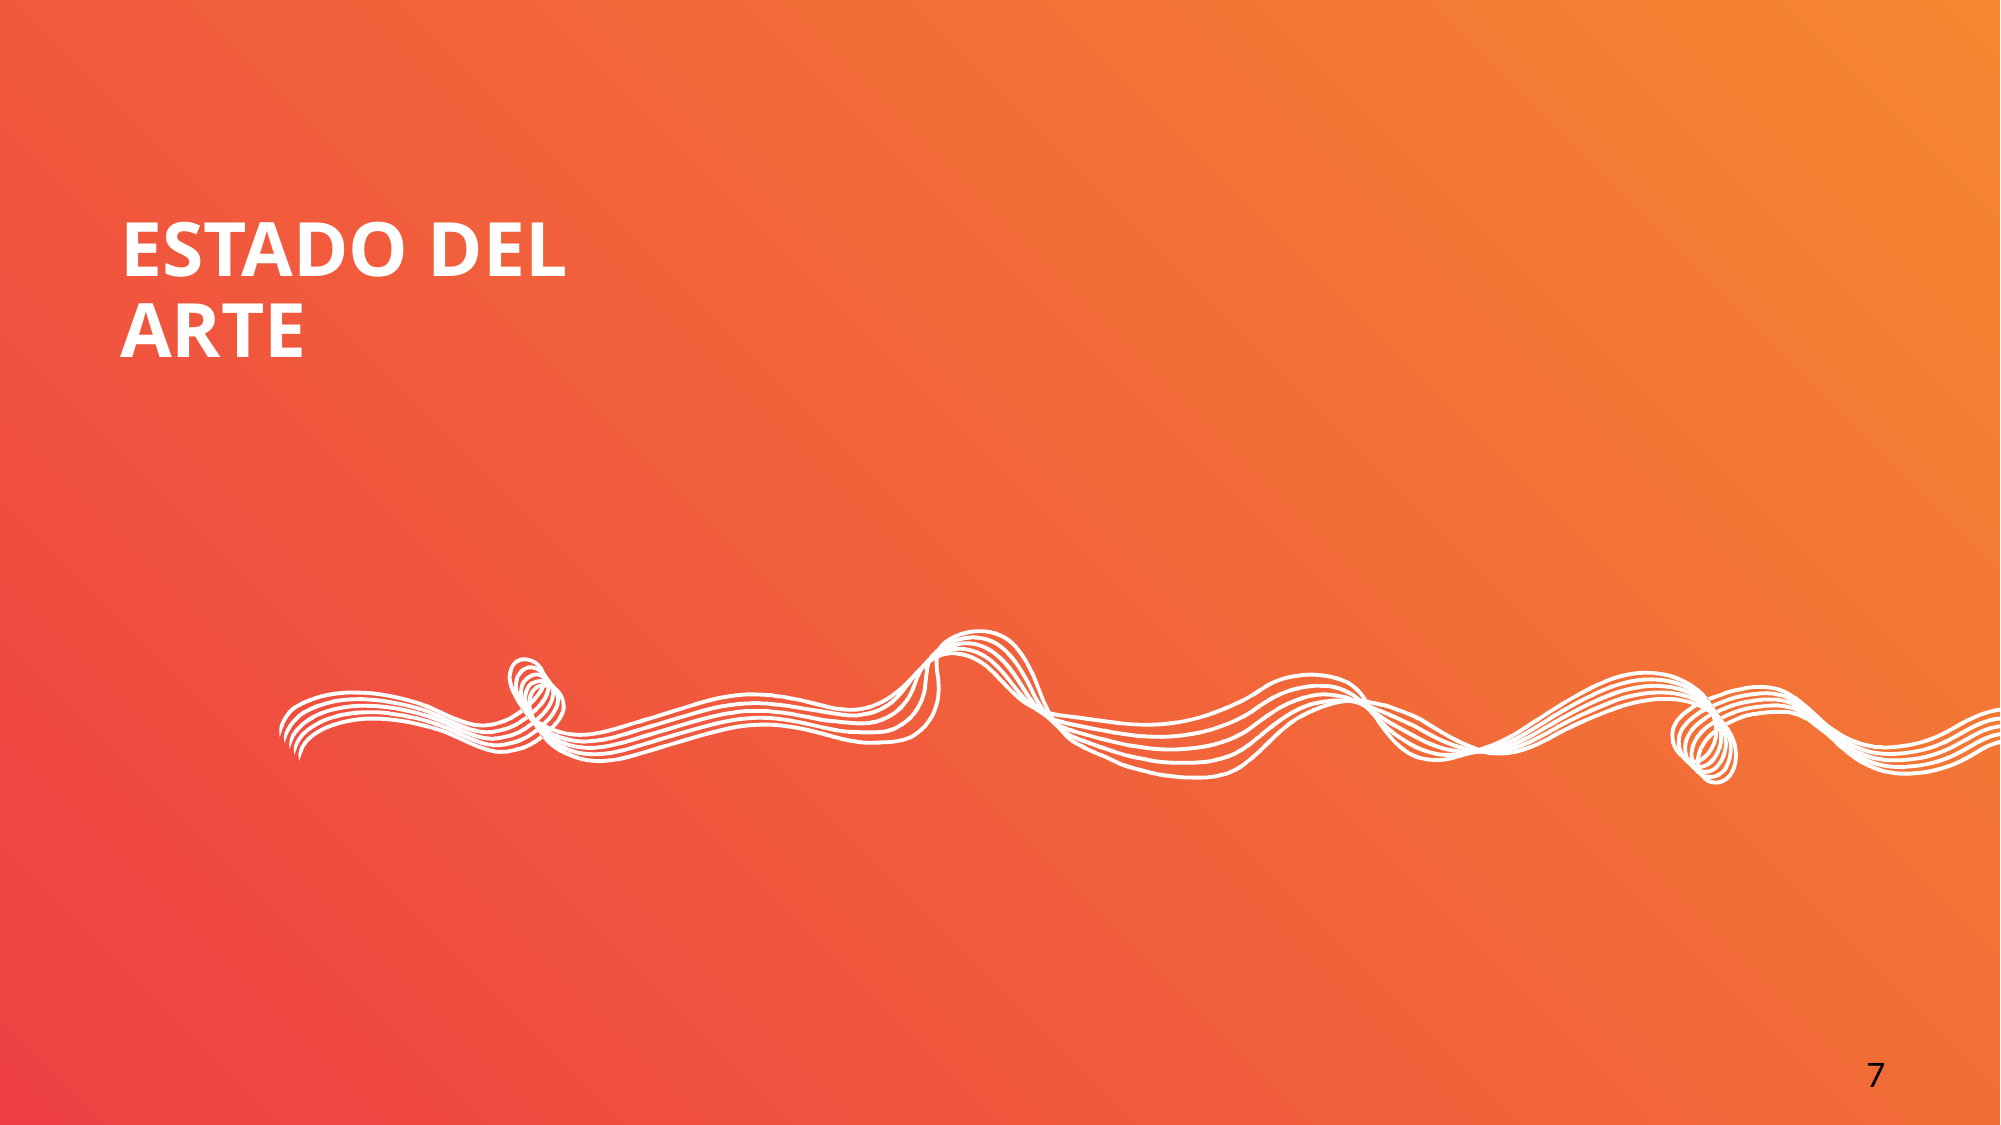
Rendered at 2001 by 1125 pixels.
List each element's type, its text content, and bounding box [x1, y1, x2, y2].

slide_number 7 [1433, 1042, 1900, 1103]
text_box [0, 0, 2000, 1125]
text_box ESTADO DEL ARTE [105, 204, 670, 443]
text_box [279, 629, 2000, 787]
